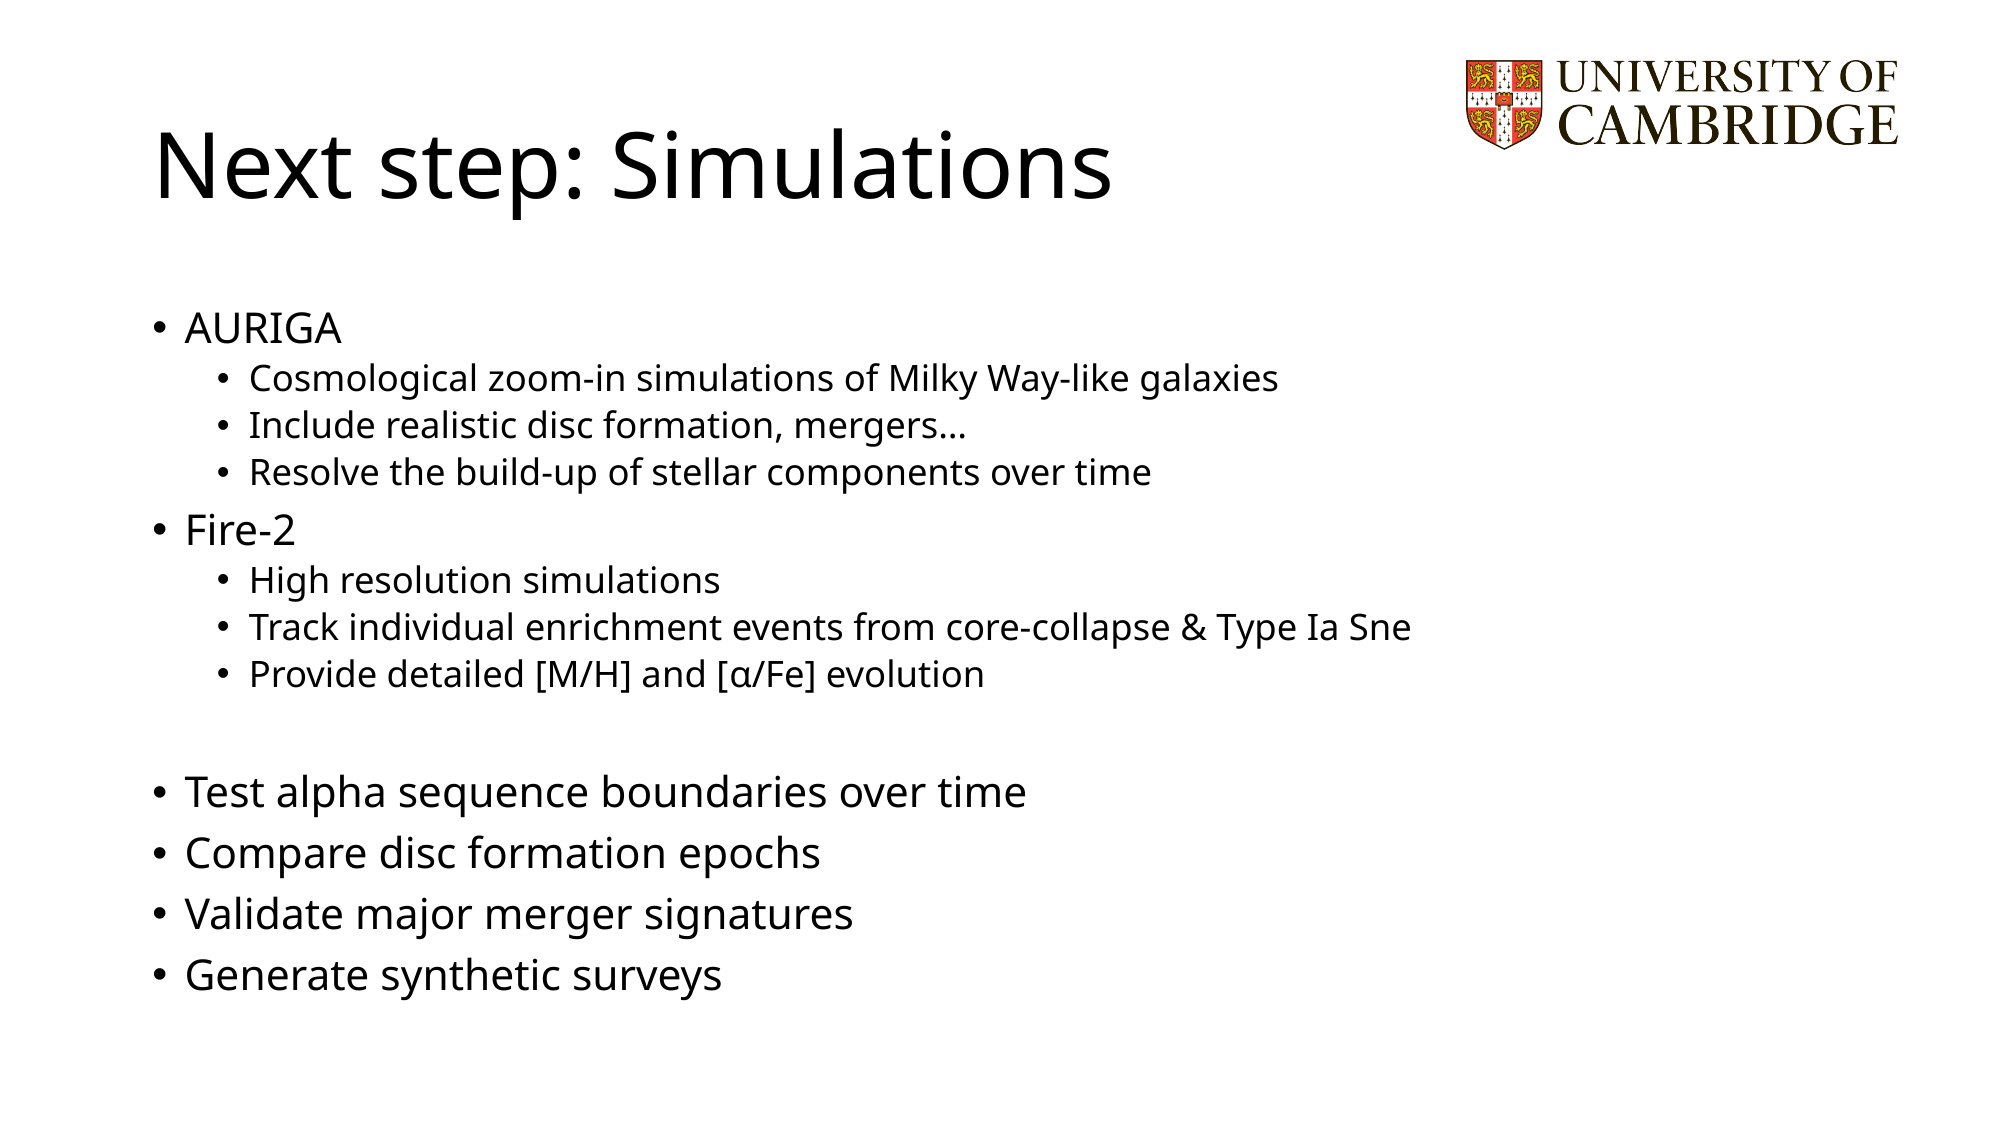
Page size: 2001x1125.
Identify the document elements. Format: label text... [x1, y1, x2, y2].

title Next step: Simulations [137, 59, 1863, 278]
picture [1466, 59, 1898, 150]
list AURIGA Cosmological zoom-in simulations of Milky Way-like galaxies Include realistic disc formation, mergers… Resolve the build-up of stellar components over time Fire-2 High resolution simulations Track individual enrichment events from core-collapse & Type Ia Sne Provide detailed [M/H] and [α/Fe] evolution Test alpha sequence boundaries over time Compare disc formation epochs Validate major merger signatures Generate synthetic surveys [137, 299, 1863, 1014]
